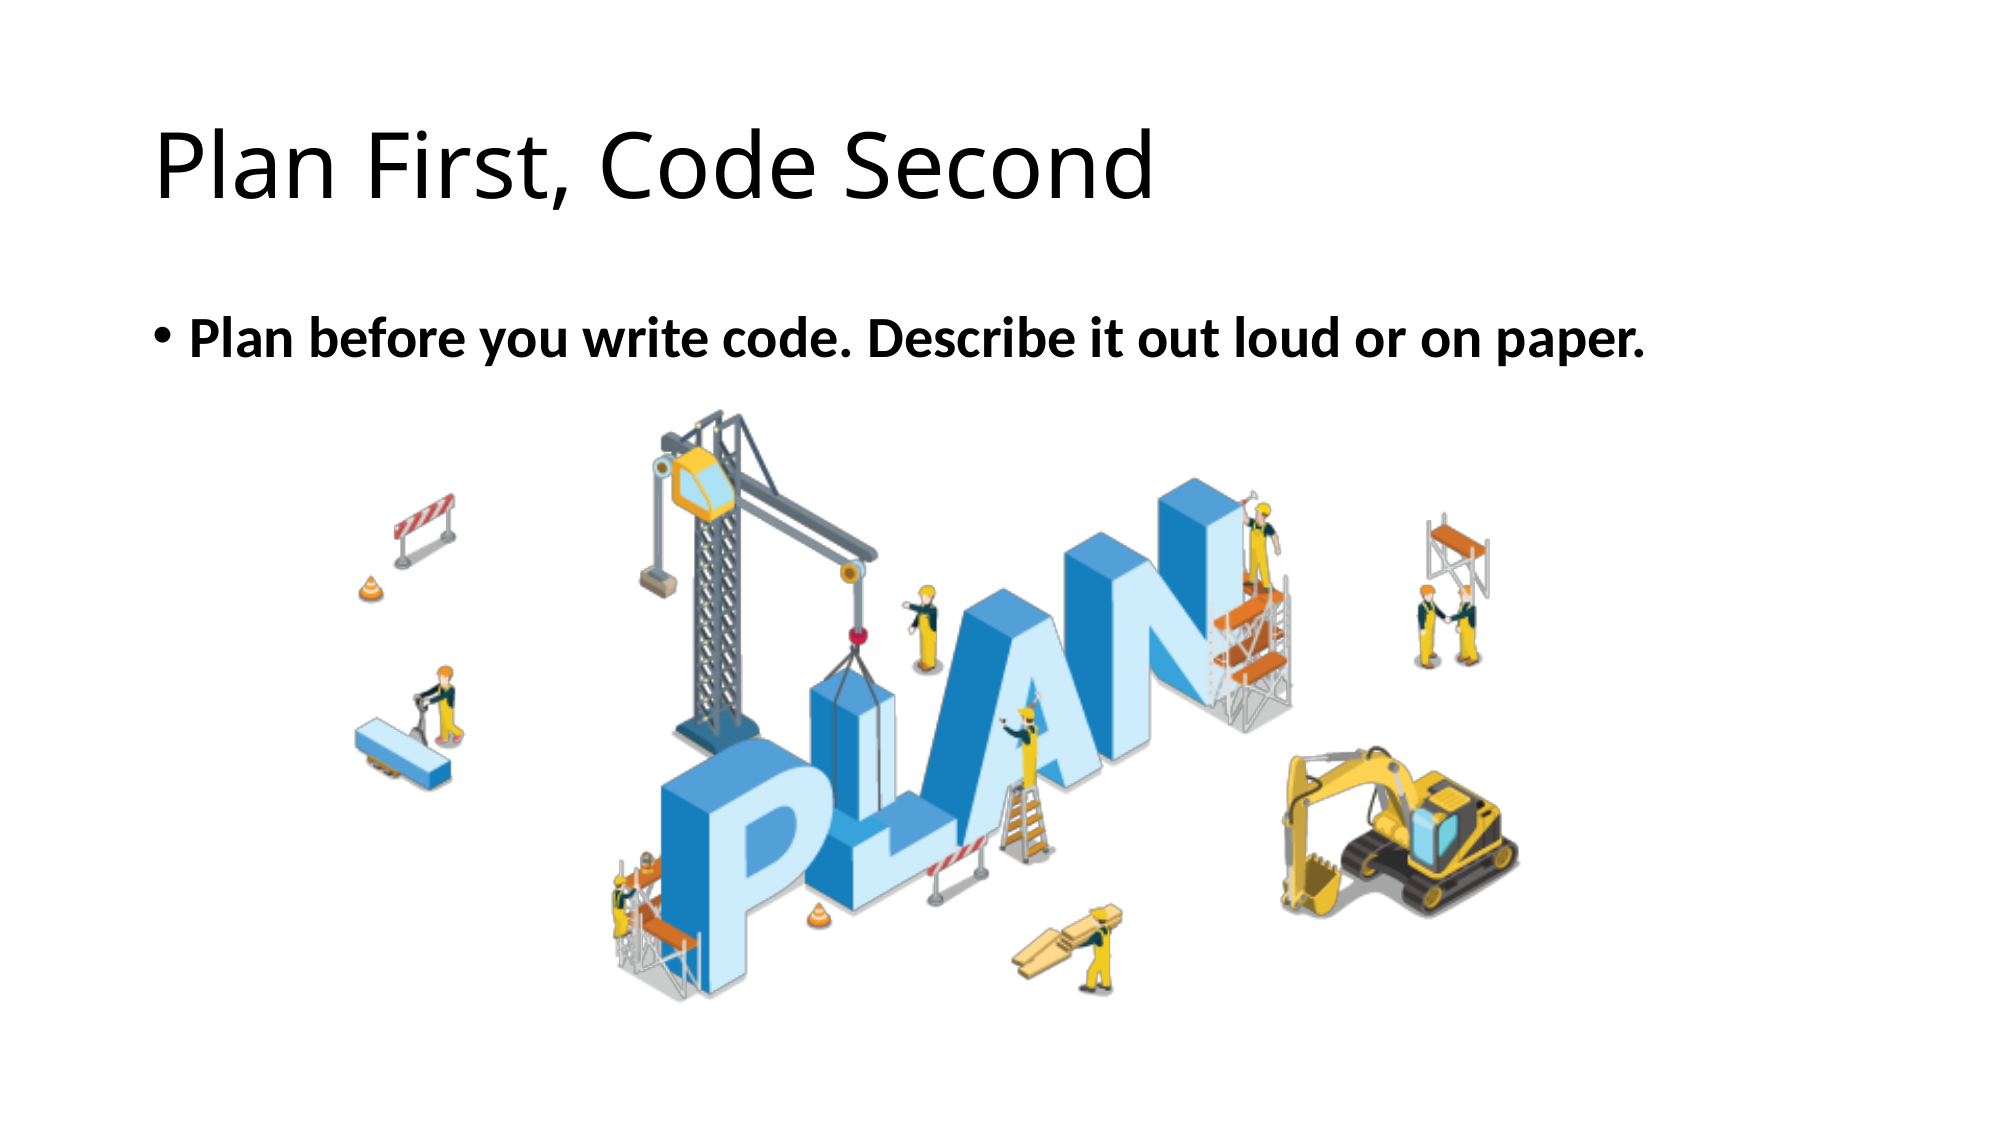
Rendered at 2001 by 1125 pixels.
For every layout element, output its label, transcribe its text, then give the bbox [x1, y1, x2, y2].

title Plan First, Code Second [137, 59, 1863, 278]
list Plan before you write code. Describe it out loud or on paper. [137, 299, 1863, 1014]
picture [224, 402, 1621, 1014]
